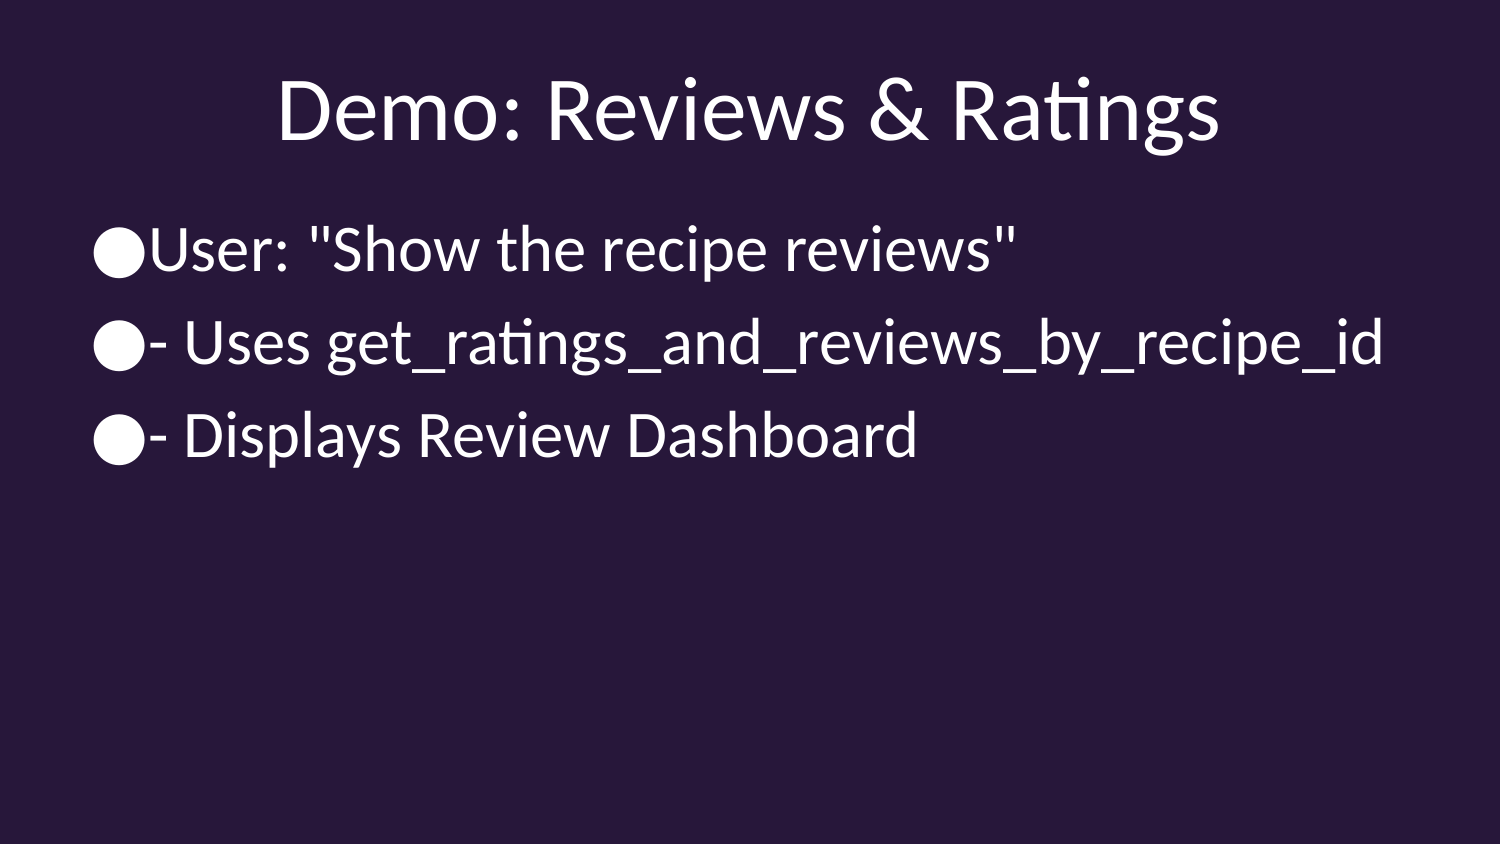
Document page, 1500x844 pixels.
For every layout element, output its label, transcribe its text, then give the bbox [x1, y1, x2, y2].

title Demo: Reviews & Ratings [75, 33, 1425, 175]
list User: "Show the recipe reviews" - Uses get_ratings_and_reviews_by_recipe_id - Displays Review Dashboard [75, 196, 1425, 754]
